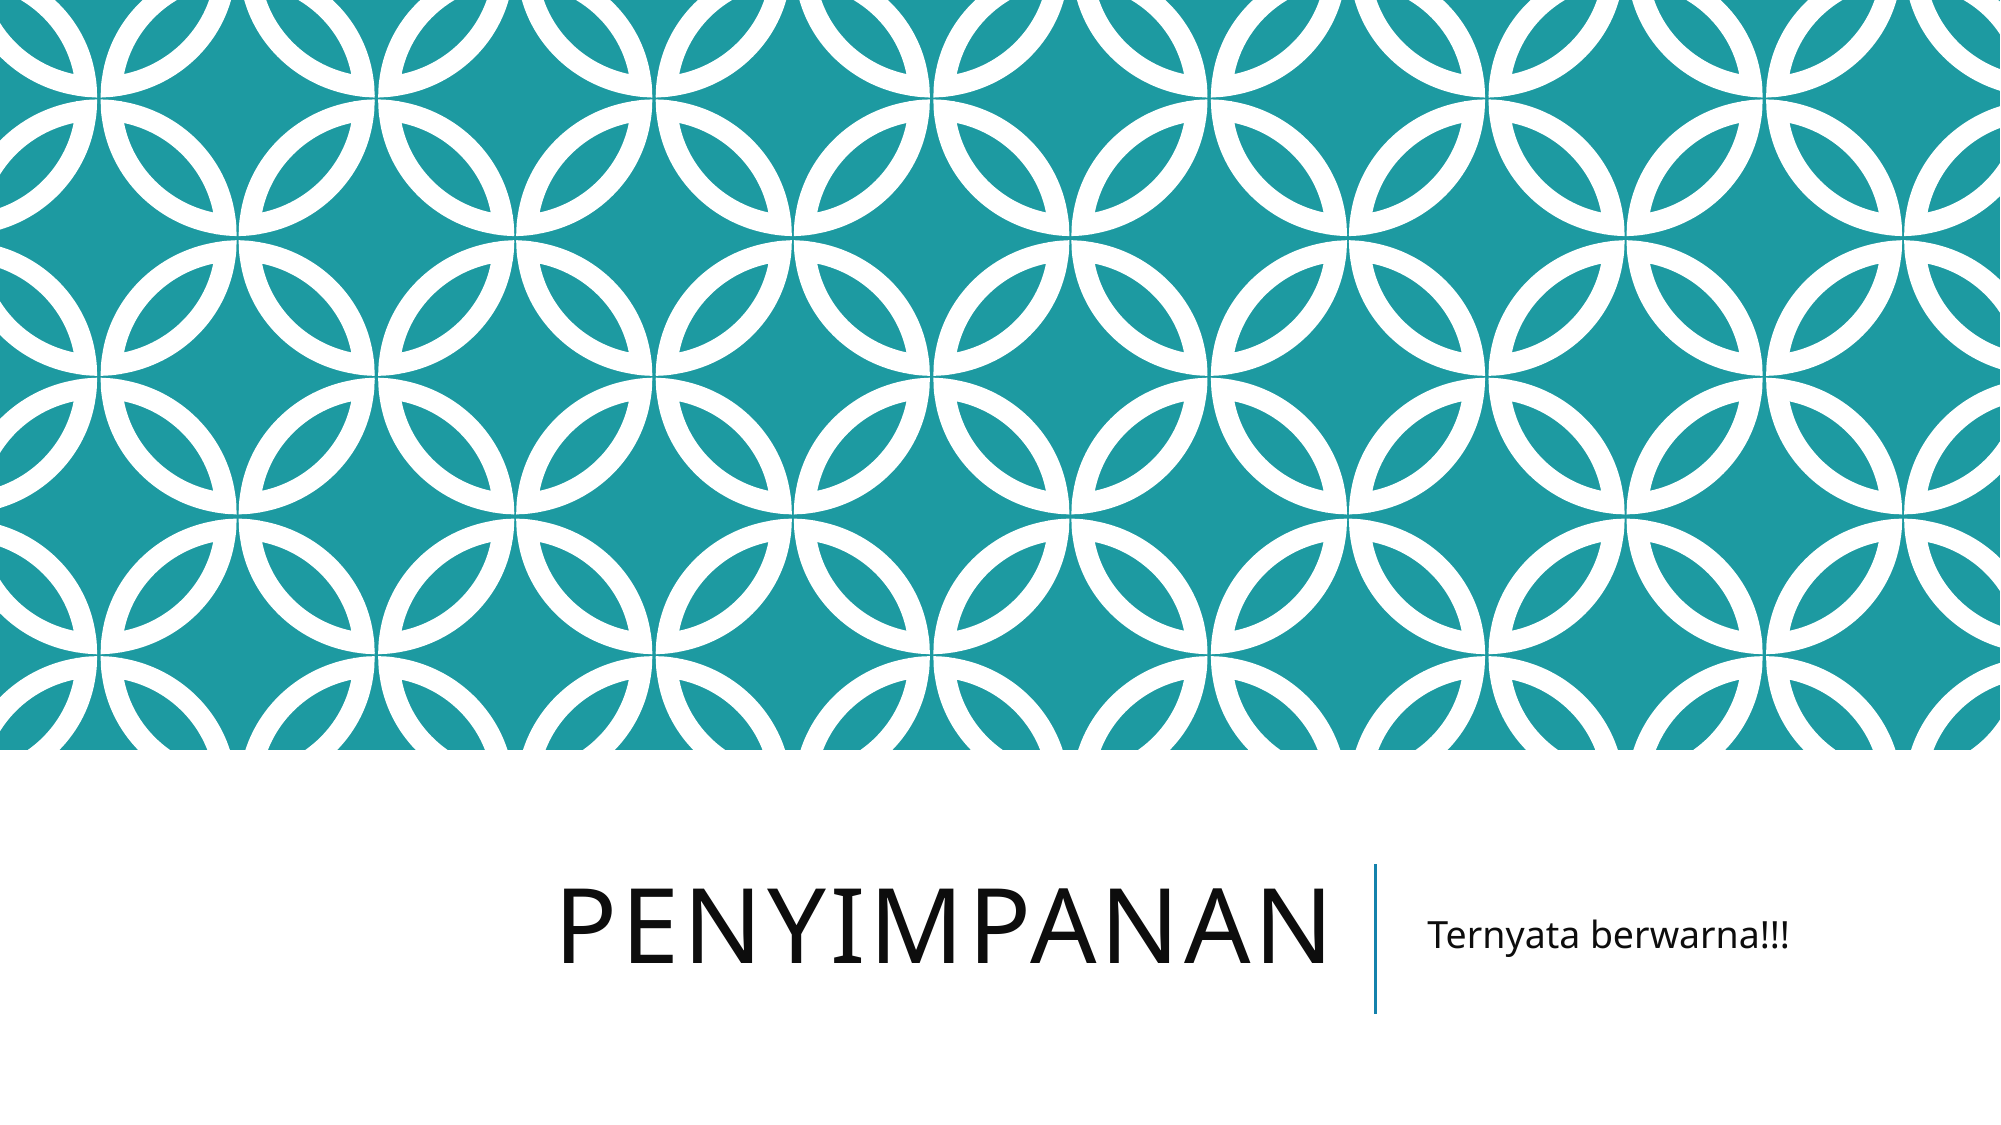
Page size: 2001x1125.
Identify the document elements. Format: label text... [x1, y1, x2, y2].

title PENYIMPANAN [75, 813, 1350, 1054]
list Ternyata berwarna!!! [1412, 813, 1938, 1054]
